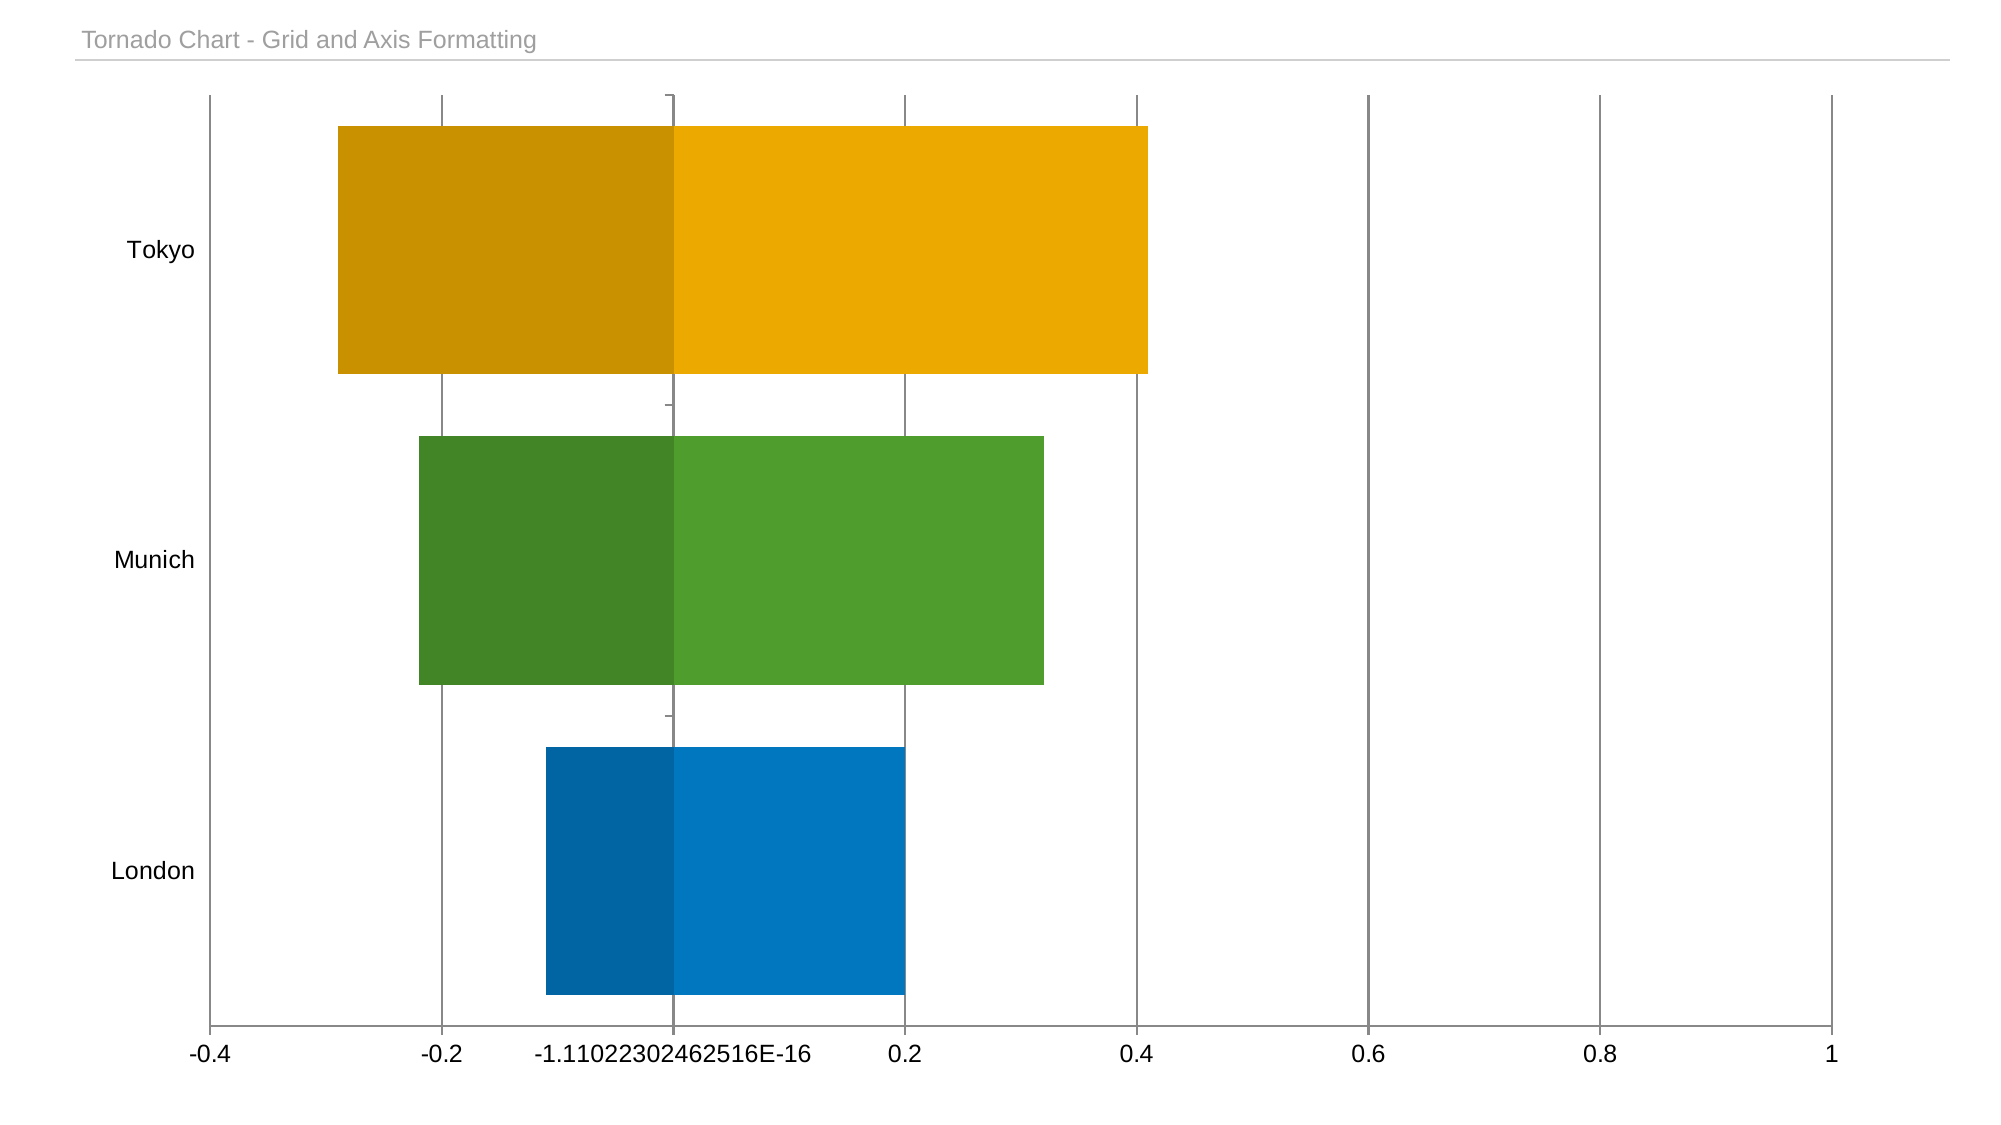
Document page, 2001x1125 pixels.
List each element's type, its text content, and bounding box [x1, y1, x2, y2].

chart [74, 74, 1876, 1088]
table_header Tornado Chart - Grid and Axis Formatting [75, 19, 1950, 59]
